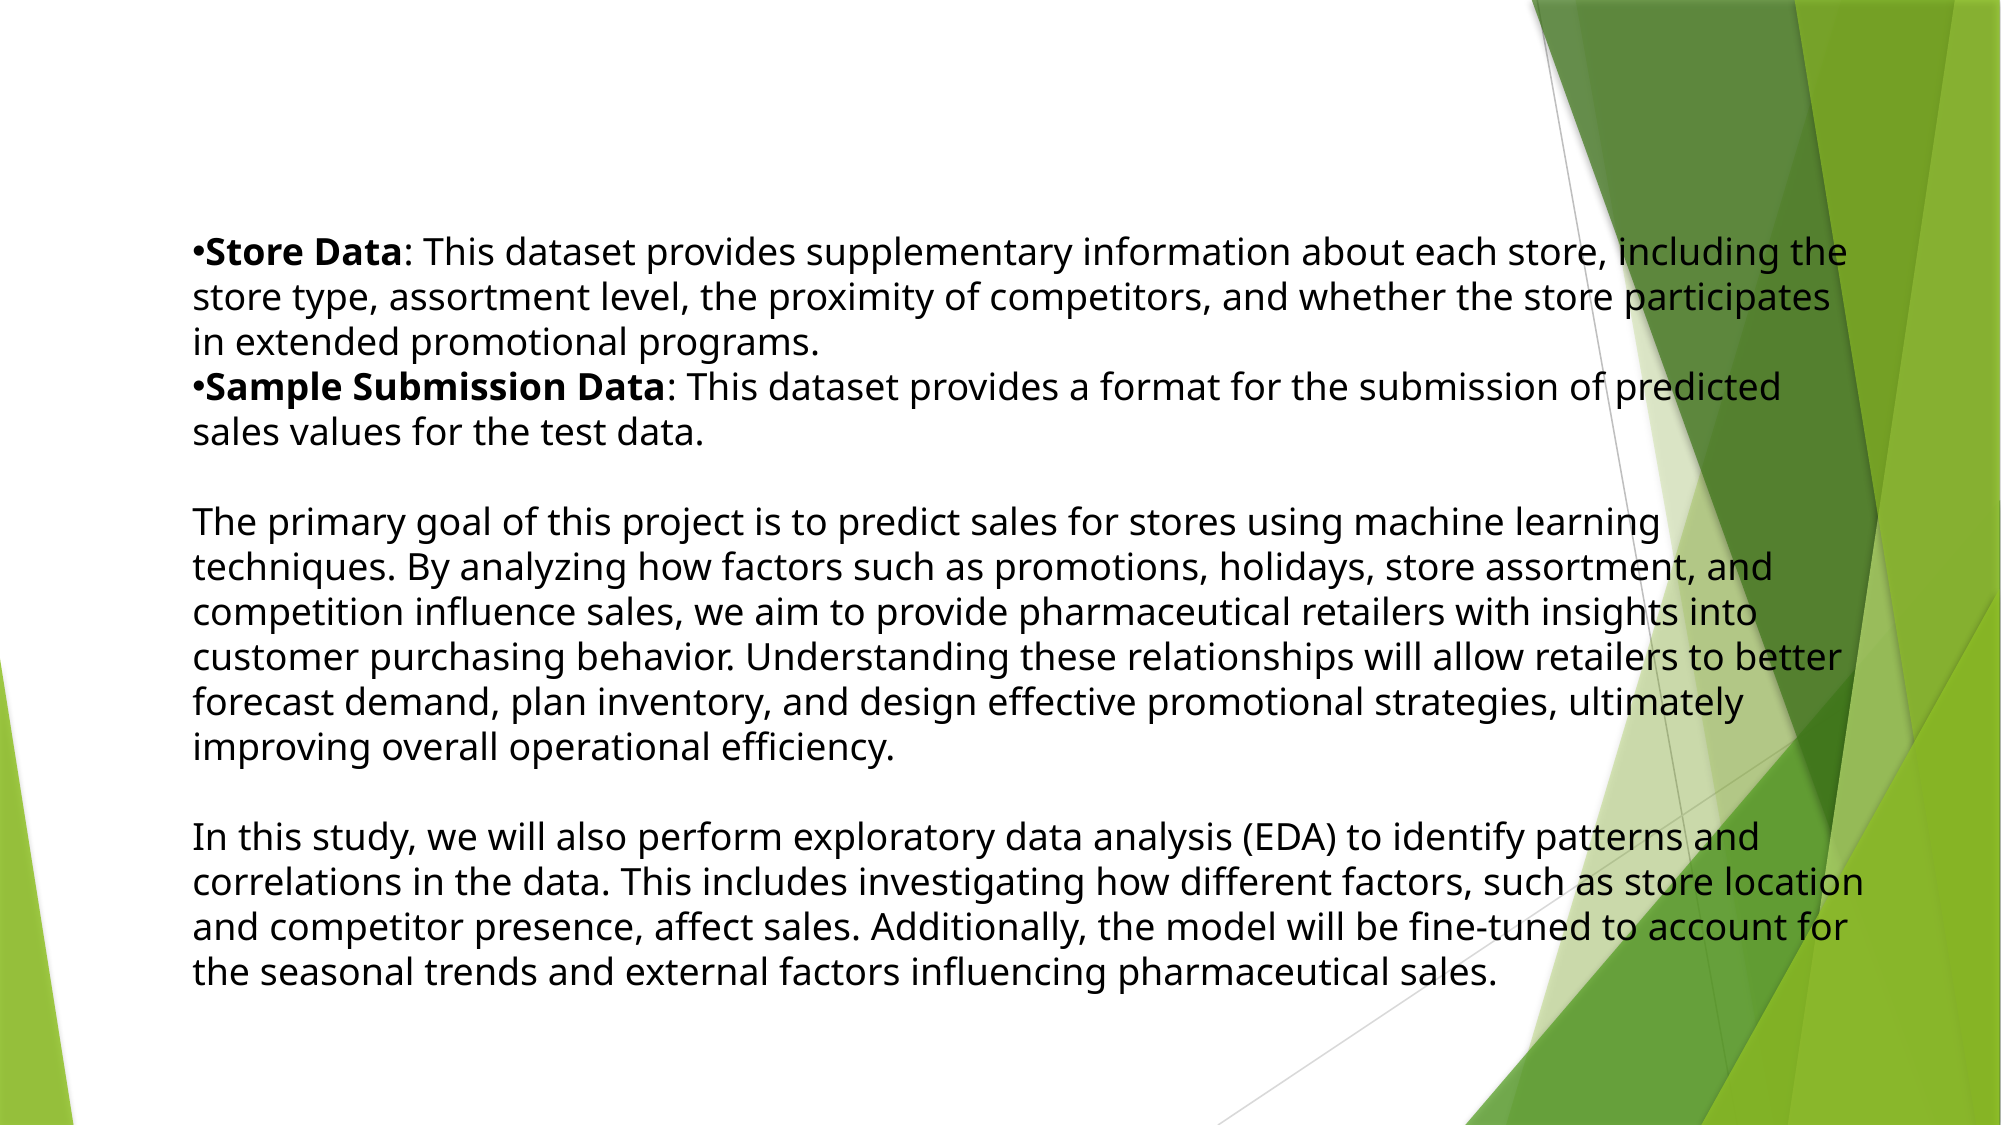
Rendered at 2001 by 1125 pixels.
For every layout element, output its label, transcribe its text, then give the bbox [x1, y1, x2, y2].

text_box Store Data: This dataset provides supplementary information about each store, including the store type, assortment level, the proximity of competitors, and whether the store participates in extended promotional programs. Sample Submission Data: This dataset provides a format for the submission of predicted sales values for the test data. The primary goal of this project is to predict sales for stores using machine learning techniques. By analyzing how factors such as promotions, holidays, store assortment, and competition influence sales, we aim to provide pharmaceutical retailers with insights into customer purchasing behavior. Understanding these relationships will allow retailers to better forecast demand, plan inventory, and design effective promotional strategies, ultimately improving overall operational efficiency. In this study, we will also perform exploratory data analysis (EDA) to identify patterns and correlations in the data. This includes investigating how different factors, such as store location and competitor presence, affect sales. Additionally, the model will be fine-tuned to account for the seasonal trends and external factors influencing pharmaceutical sales. [177, 220, 1890, 1046]
